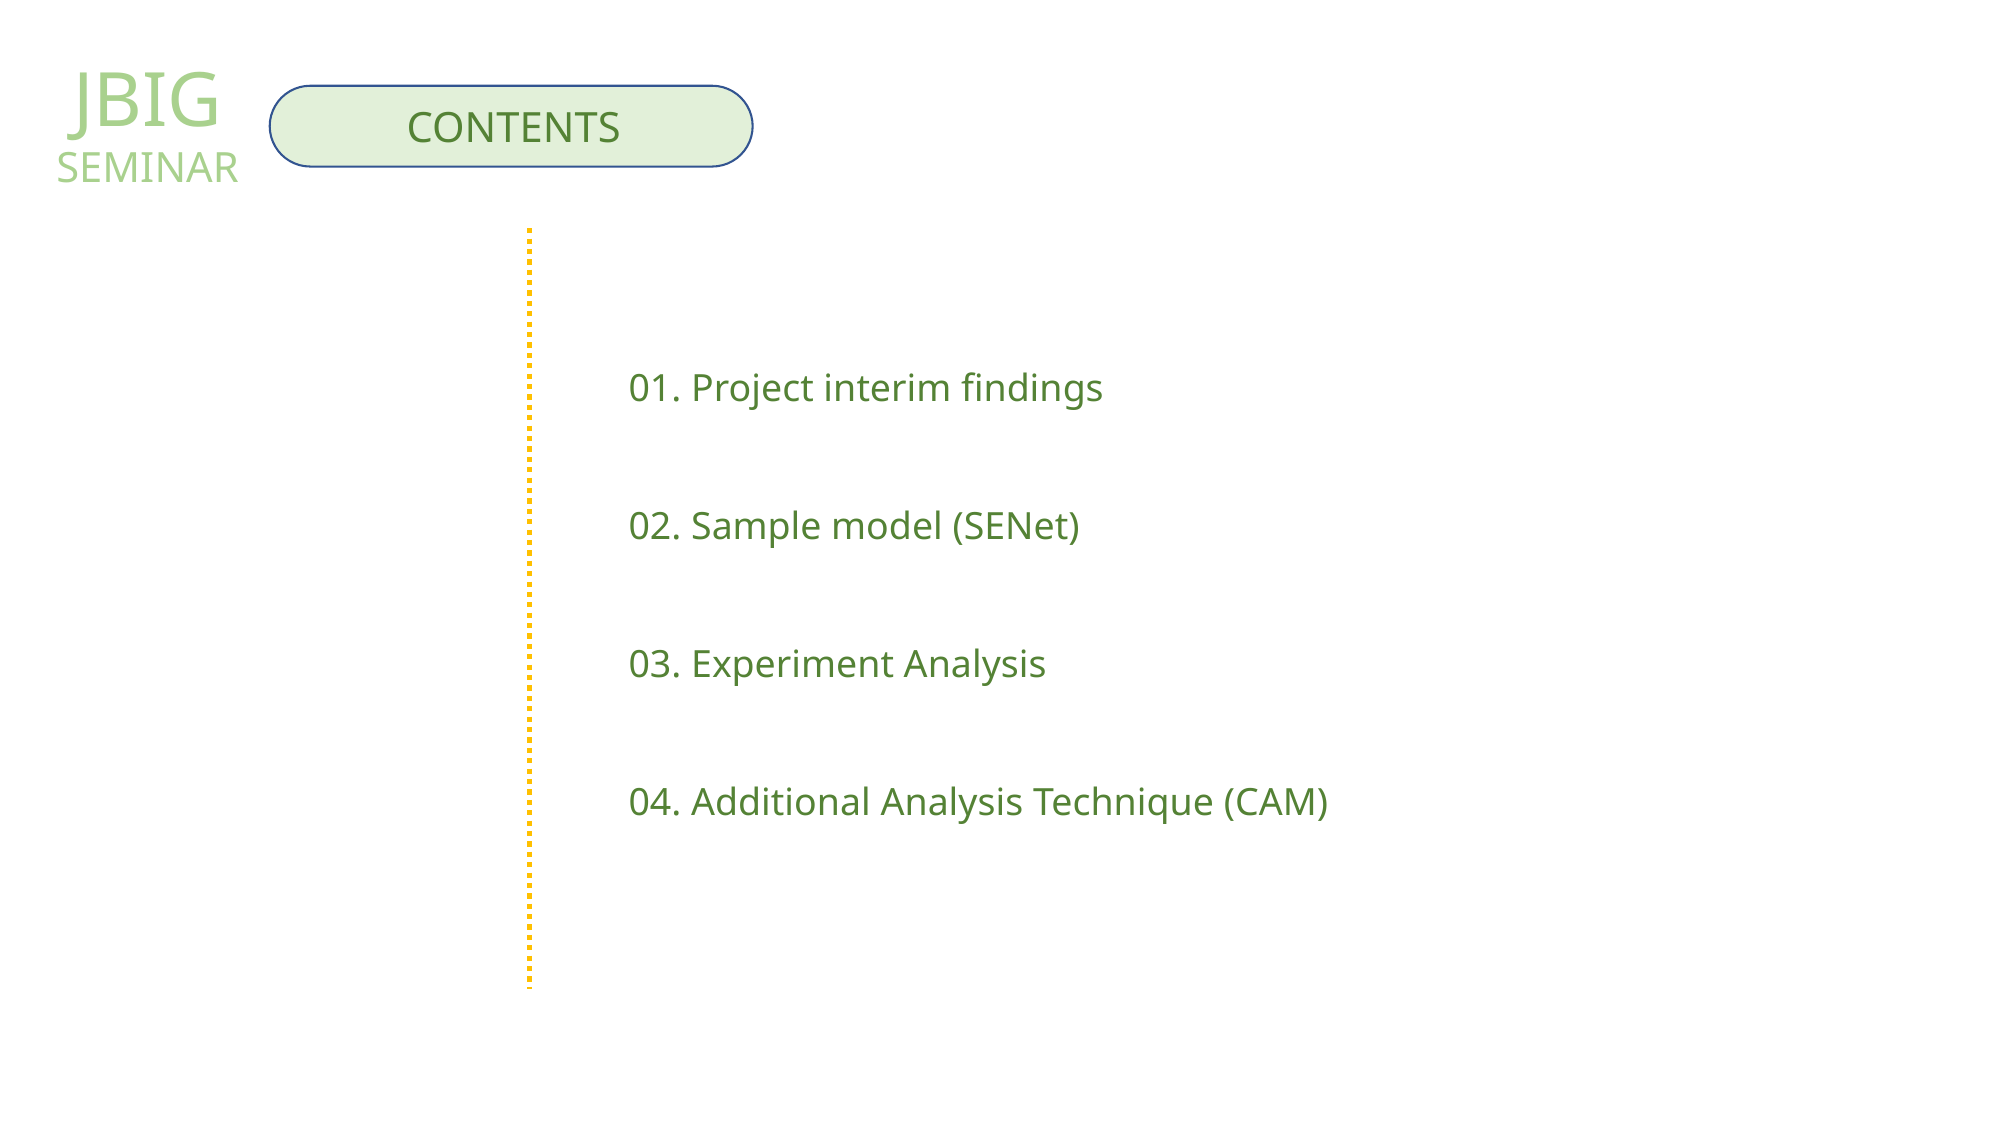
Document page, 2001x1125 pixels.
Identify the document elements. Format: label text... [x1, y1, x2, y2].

text_box [270, 84, 754, 168]
text_box JBIG [25, 43, 270, 133]
text_box 03. Experiment Analysis [613, 632, 1220, 693]
text_box SEMINAR [25, 133, 270, 199]
text_box 01. Project interim findings [613, 356, 1220, 417]
text_box CONTENTS [391, 93, 636, 159]
text_box 04. Additional Analysis Technique (CAM) [613, 770, 1346, 831]
text_box 02. Sample model (SENet) [613, 494, 1220, 555]
